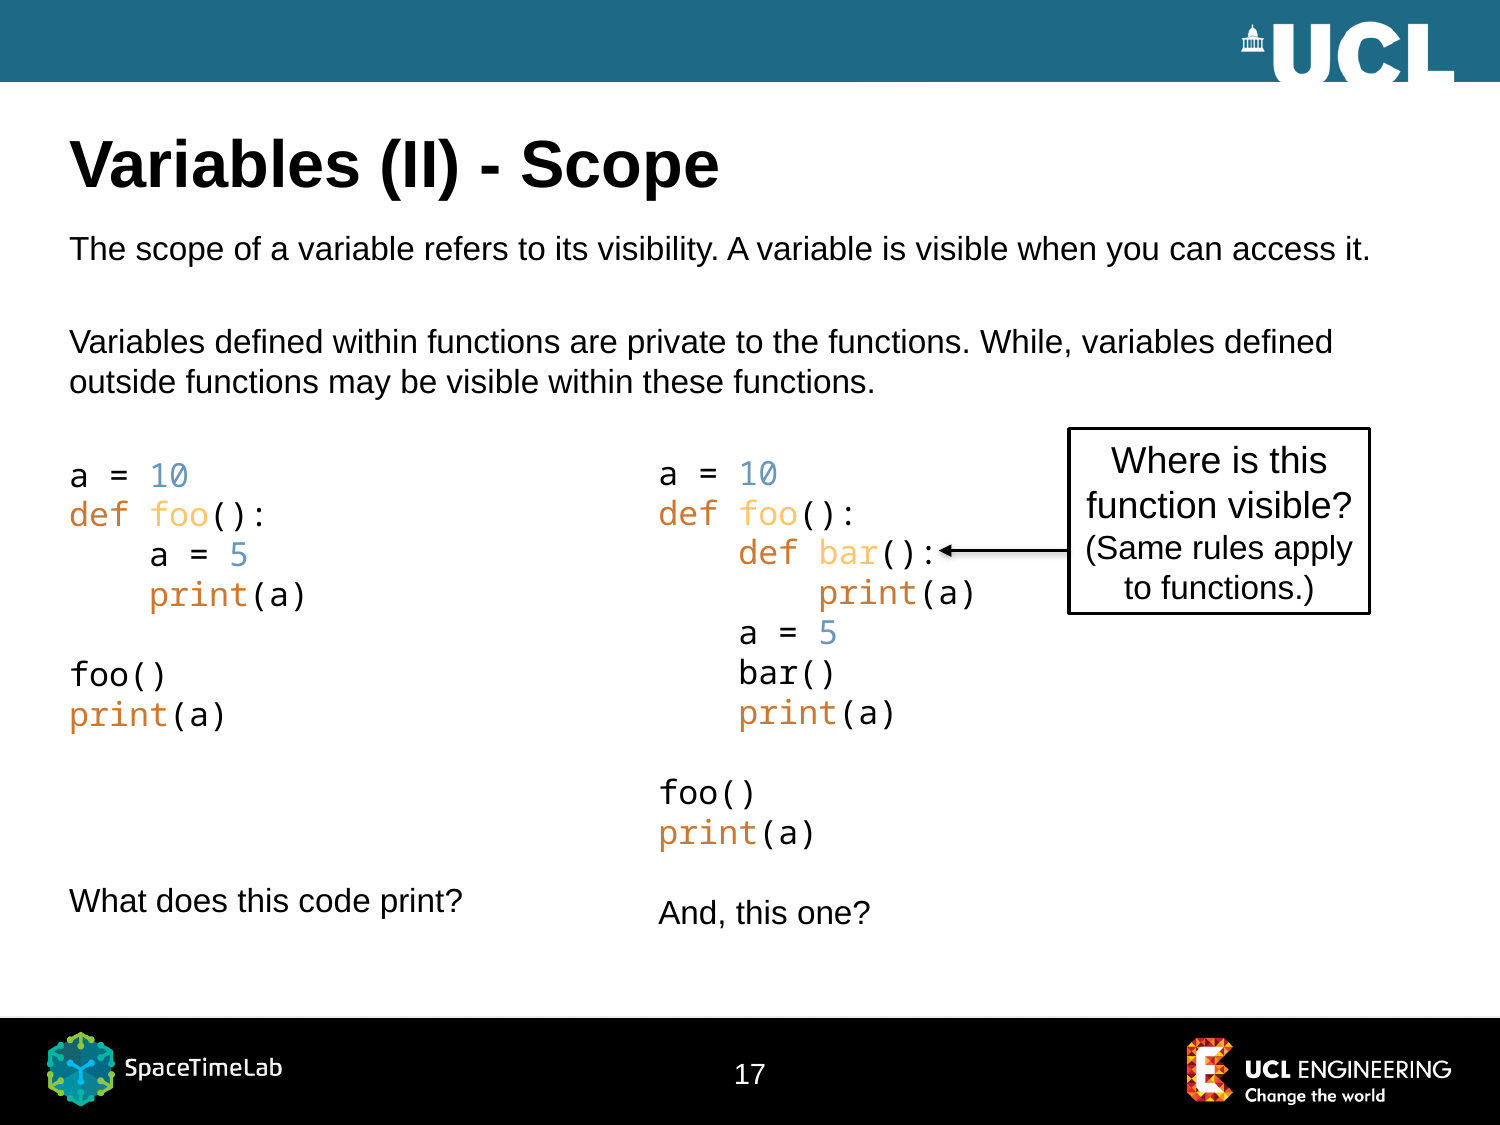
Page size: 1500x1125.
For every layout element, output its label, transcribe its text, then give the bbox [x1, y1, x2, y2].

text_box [938, 428, 1371, 616]
footer 17 [496, 1042, 1004, 1103]
list The scope of a variable refers to its visibility. A variable is visible when you can access it. Variables defined within functions are private to the functions. While, variables defined outside functions may be visible within these functions. a = 10 def foo(): a = 5 print(a) foo() print(a) What does this code print? [54, 219, 1447, 988]
picture [0, 990, 1500, 1125]
text_box a = 10 def foo(): def bar(): print(a) a = 5 bar() print(a) foo() print(a) And, this one? [643, 444, 1394, 939]
title Variables (II) - Scope [54, 113, 1447, 197]
